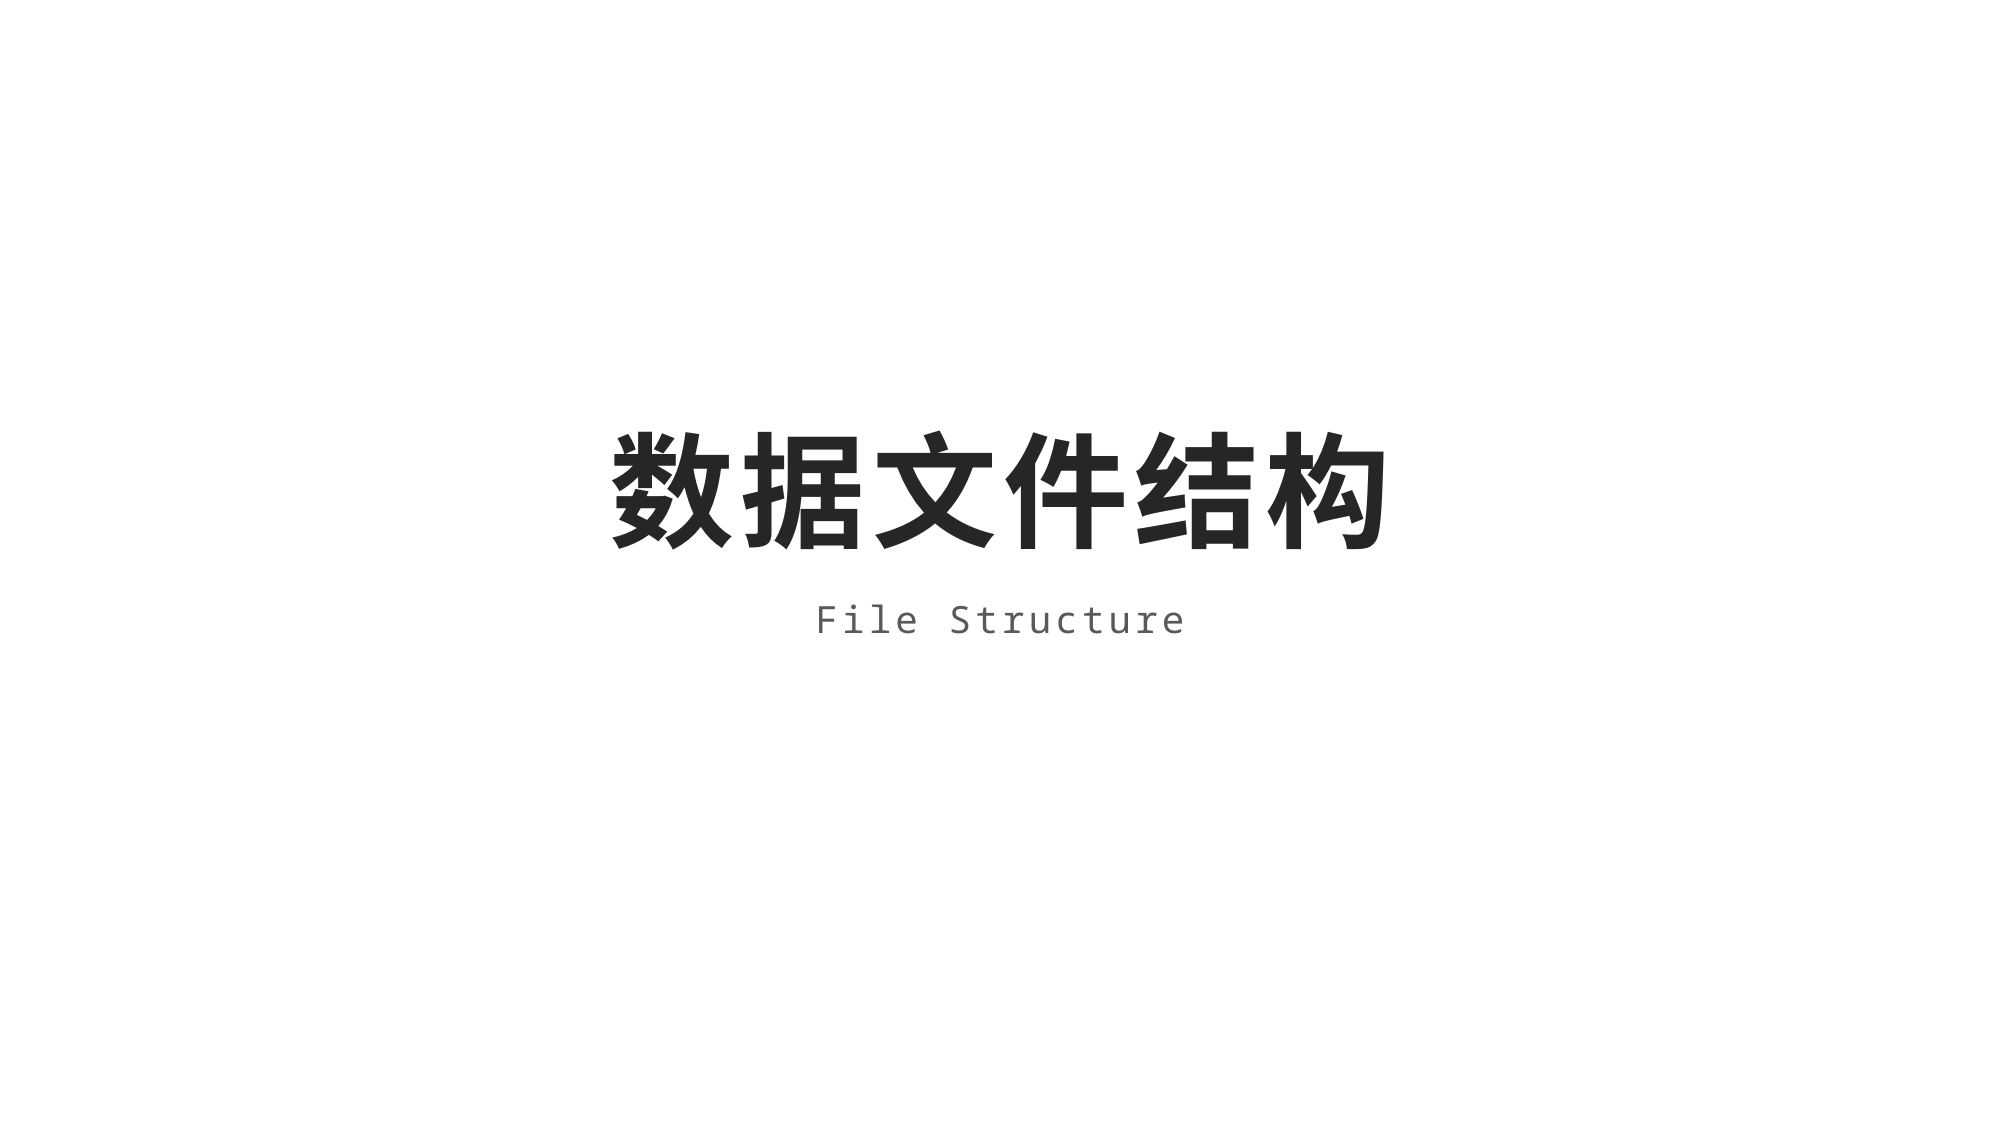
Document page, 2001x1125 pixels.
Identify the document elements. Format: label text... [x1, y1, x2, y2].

subtitle File Structure [196, 584, 1805, 826]
title 数据文件结构 [196, 149, 1805, 572]
